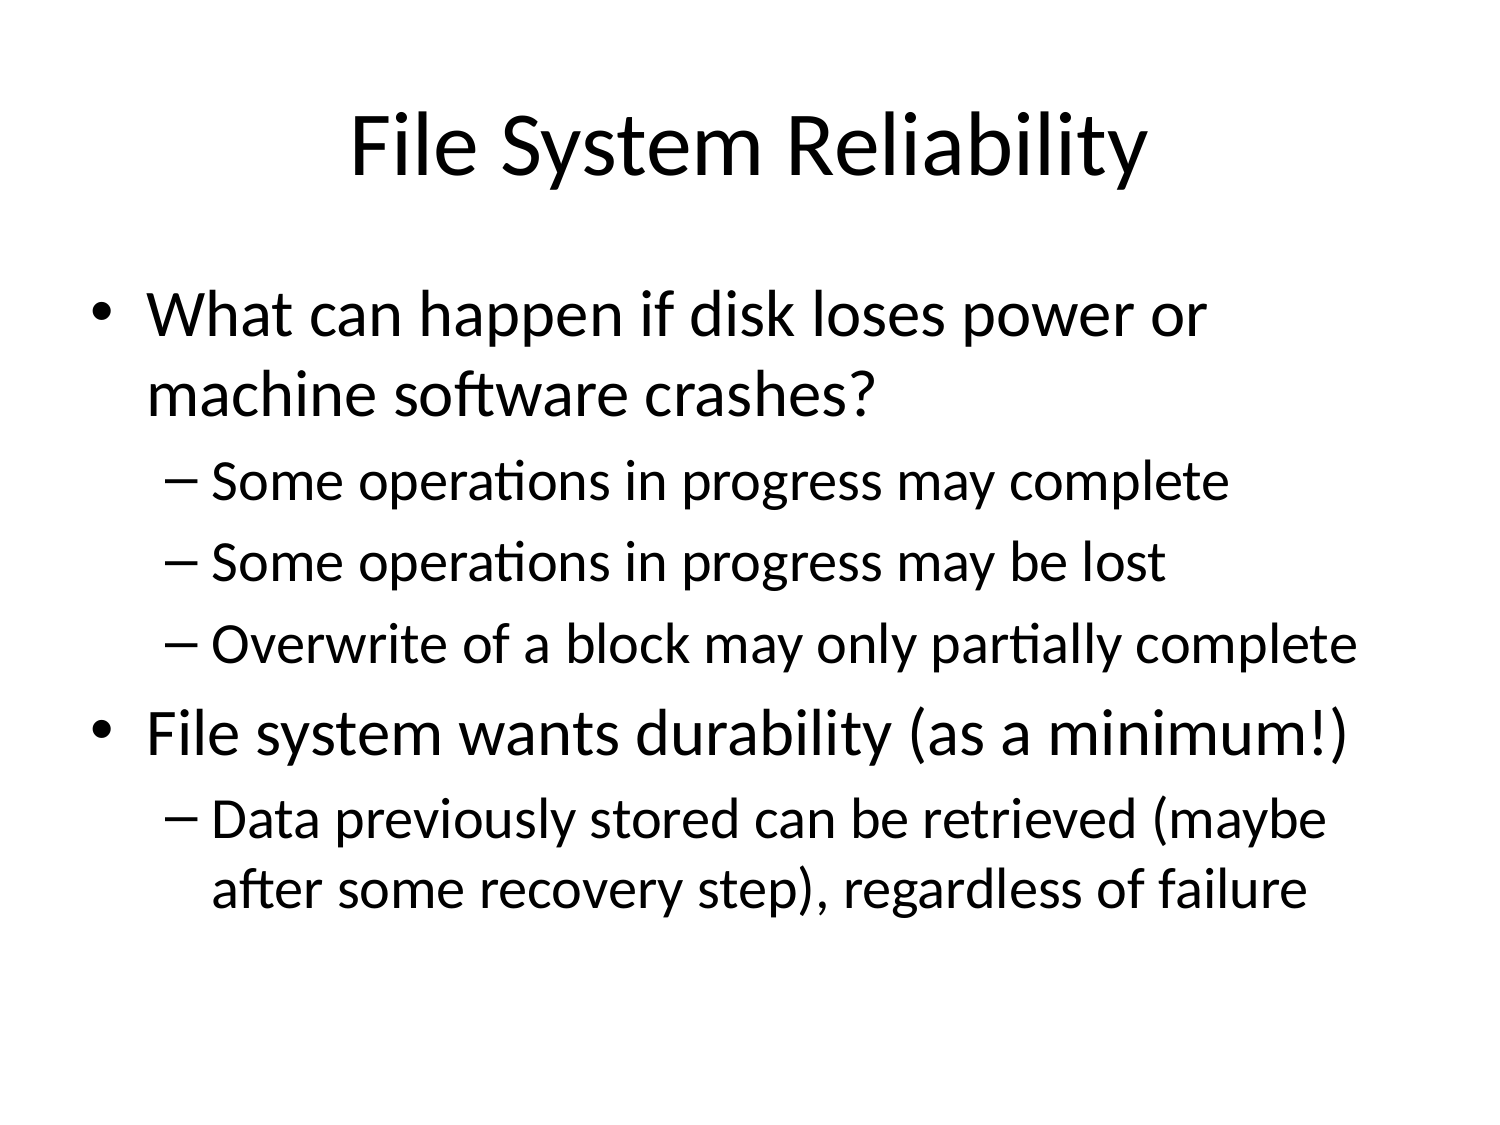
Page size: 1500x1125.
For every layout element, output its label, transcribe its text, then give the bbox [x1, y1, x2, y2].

title File System Reliability [75, 45, 1425, 233]
list What can happen if disk loses power or machine software crashes? Some operations in progress may complete Some operations in progress may be lost Overwrite of a block may only partially complete File system wants durability (as a minimum!) Data previously stored can be retrieved (maybe after some recovery step), regardless of failure [75, 262, 1425, 1005]
